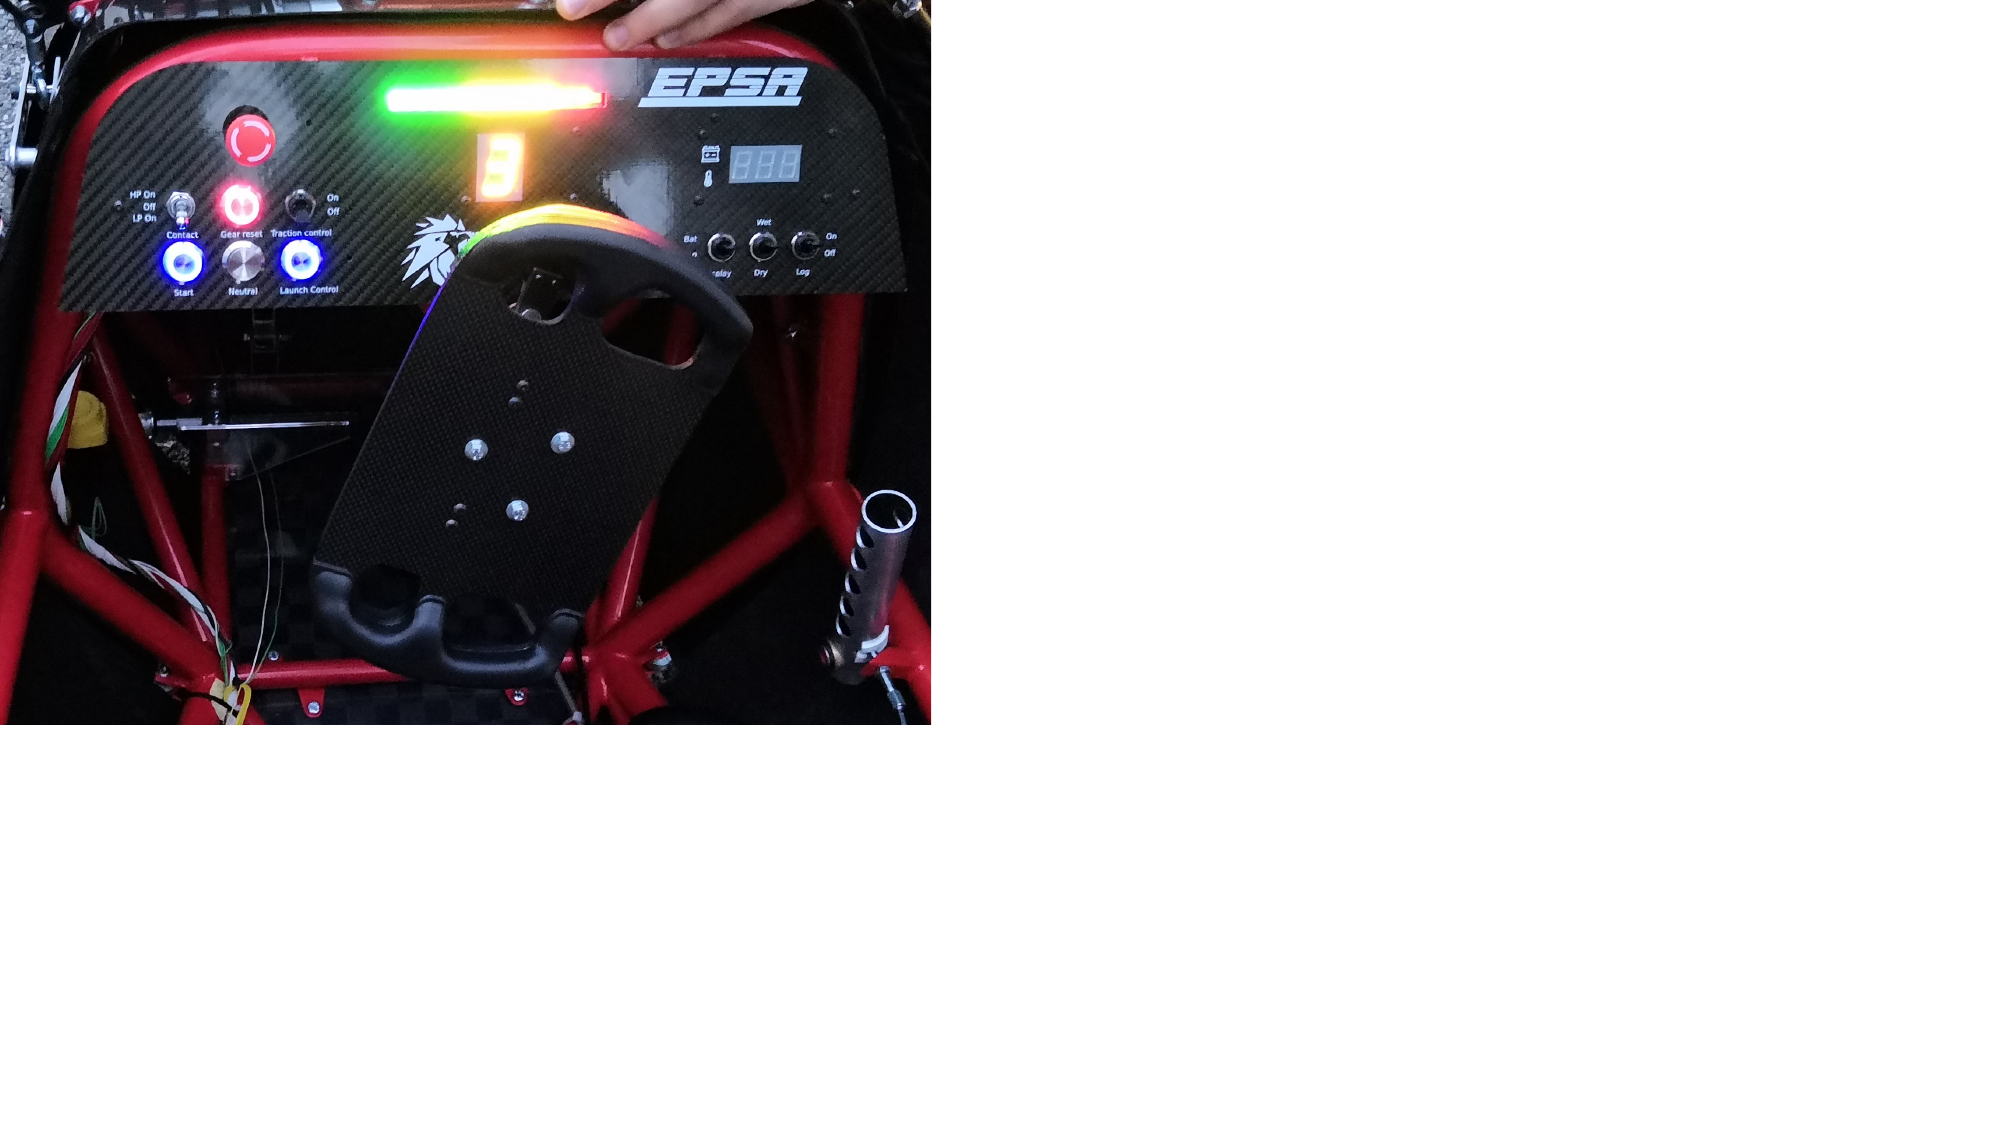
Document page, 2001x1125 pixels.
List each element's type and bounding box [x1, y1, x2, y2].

picture [0, 0, 932, 725]
